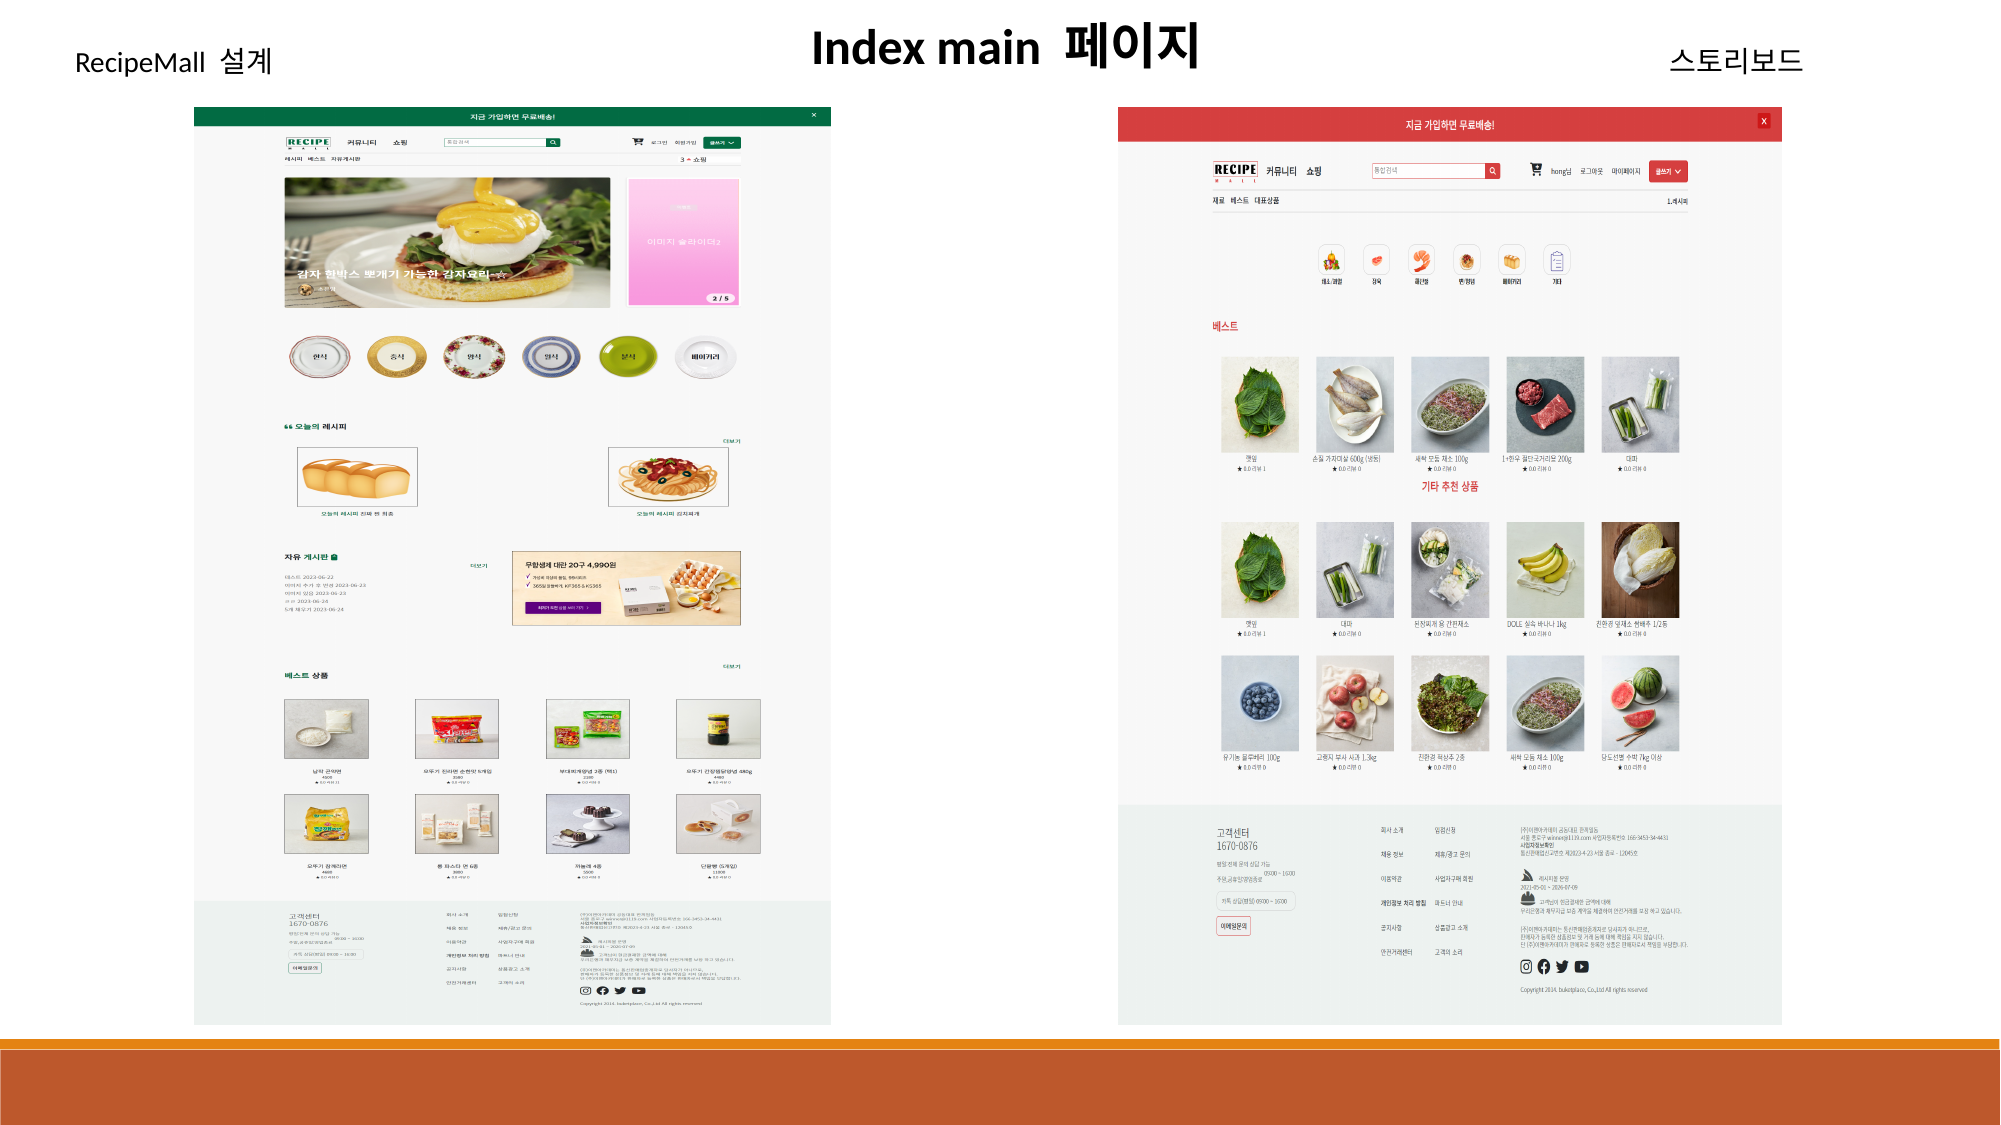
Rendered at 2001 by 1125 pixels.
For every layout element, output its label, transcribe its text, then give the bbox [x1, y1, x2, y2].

picture [1118, 106, 1782, 1026]
text_box RecipeMall 설계 [60, 36, 328, 86]
text_box Index main 페이지 [796, 7, 1218, 83]
text_box 스토리보드 [1654, 36, 1923, 86]
picture [193, 106, 832, 1026]
